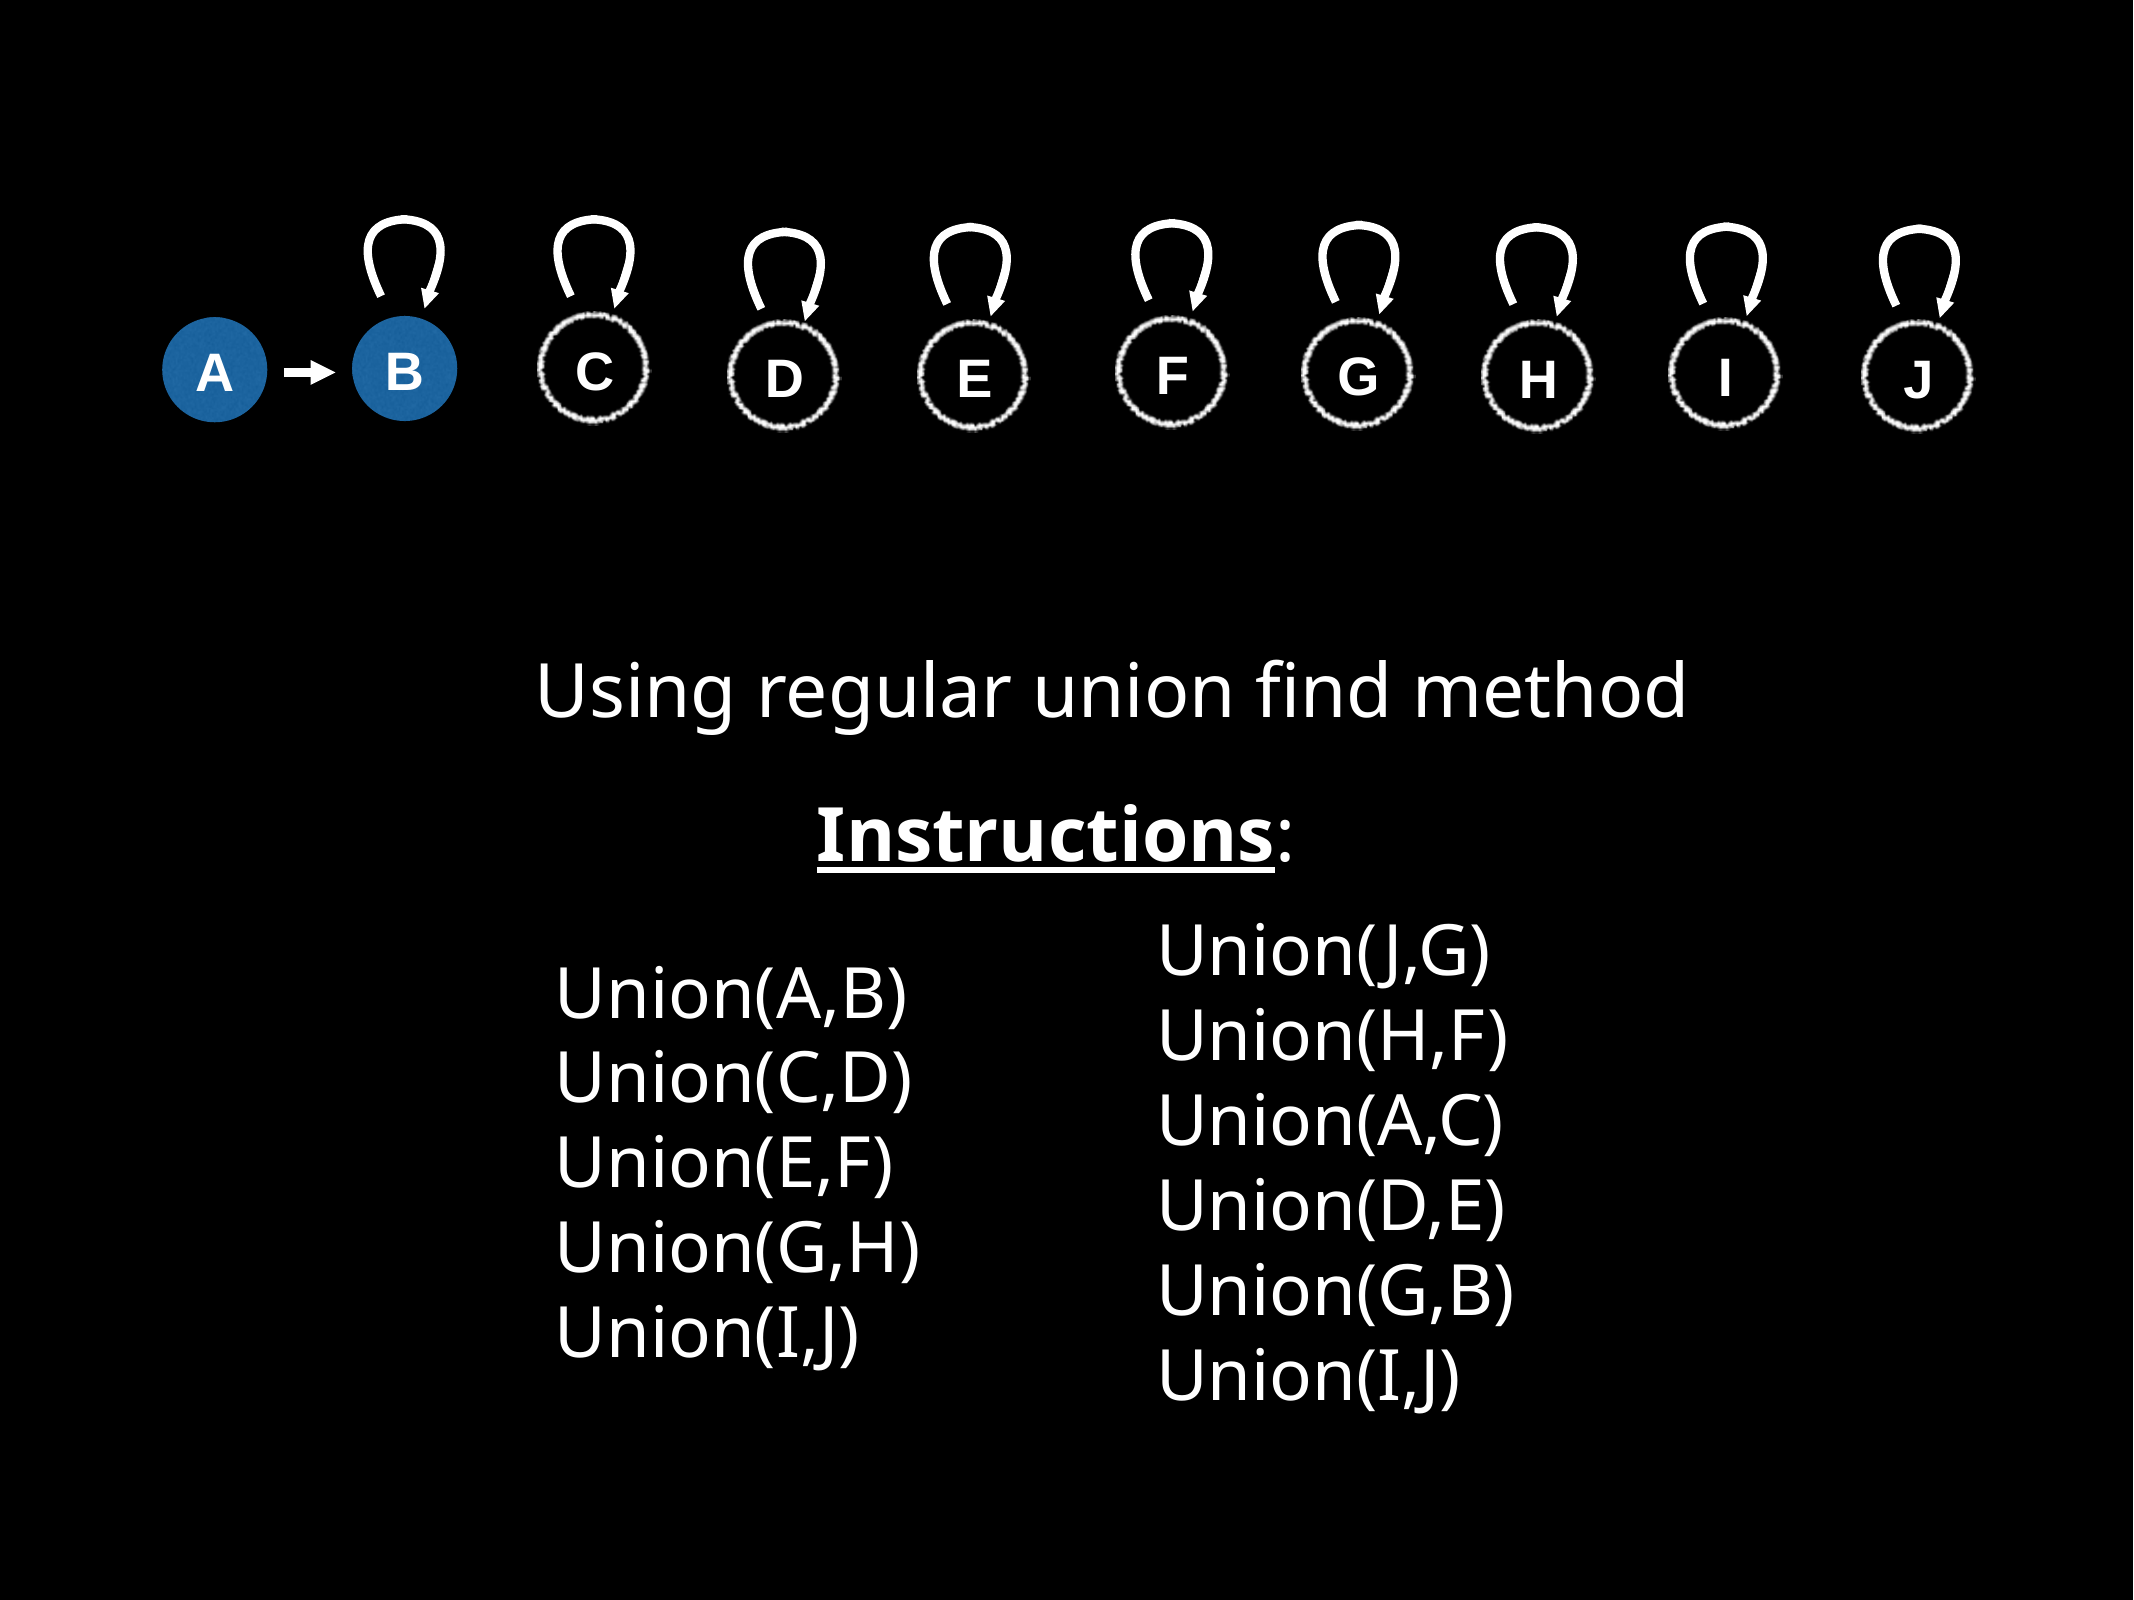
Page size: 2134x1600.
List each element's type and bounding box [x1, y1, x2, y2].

text_box [283, 366, 336, 379]
text_box [162, 317, 268, 423]
text_box [1668, 317, 1783, 432]
text_box [557, 219, 631, 309]
text_box [1322, 224, 1396, 315]
text_box [526, 634, 1699, 741]
text_box [352, 316, 458, 422]
text_box [1689, 226, 1764, 316]
text_box [1882, 228, 1957, 318]
text_box [546, 938, 1119, 1381]
text_box [1115, 315, 1230, 430]
text_box [1147, 896, 1799, 1423]
text_box [1861, 319, 1976, 434]
text_box [1135, 223, 1210, 312]
text_box [727, 231, 842, 433]
text_box [808, 778, 1304, 886]
text_box [367, 219, 442, 309]
text_box [933, 226, 1008, 317]
text_box [1500, 227, 1574, 317]
text_box [917, 319, 1032, 434]
text_box [1301, 317, 1416, 432]
text_box [1481, 319, 1596, 434]
text_box [537, 311, 652, 426]
